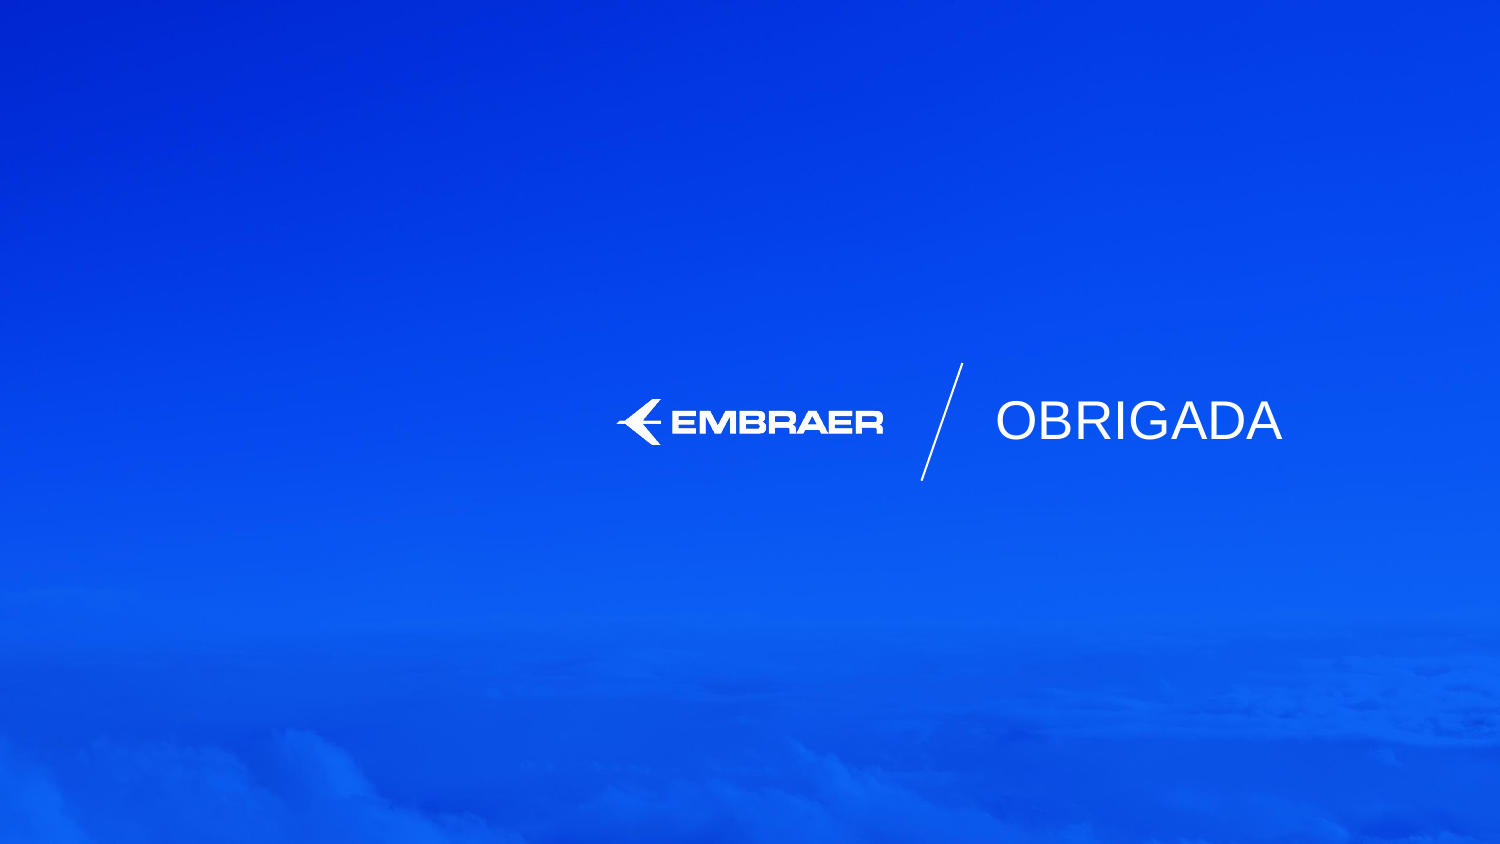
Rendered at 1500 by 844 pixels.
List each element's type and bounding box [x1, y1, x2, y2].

picture [0, 0, 1500, 844]
text_box [921, 362, 963, 481]
